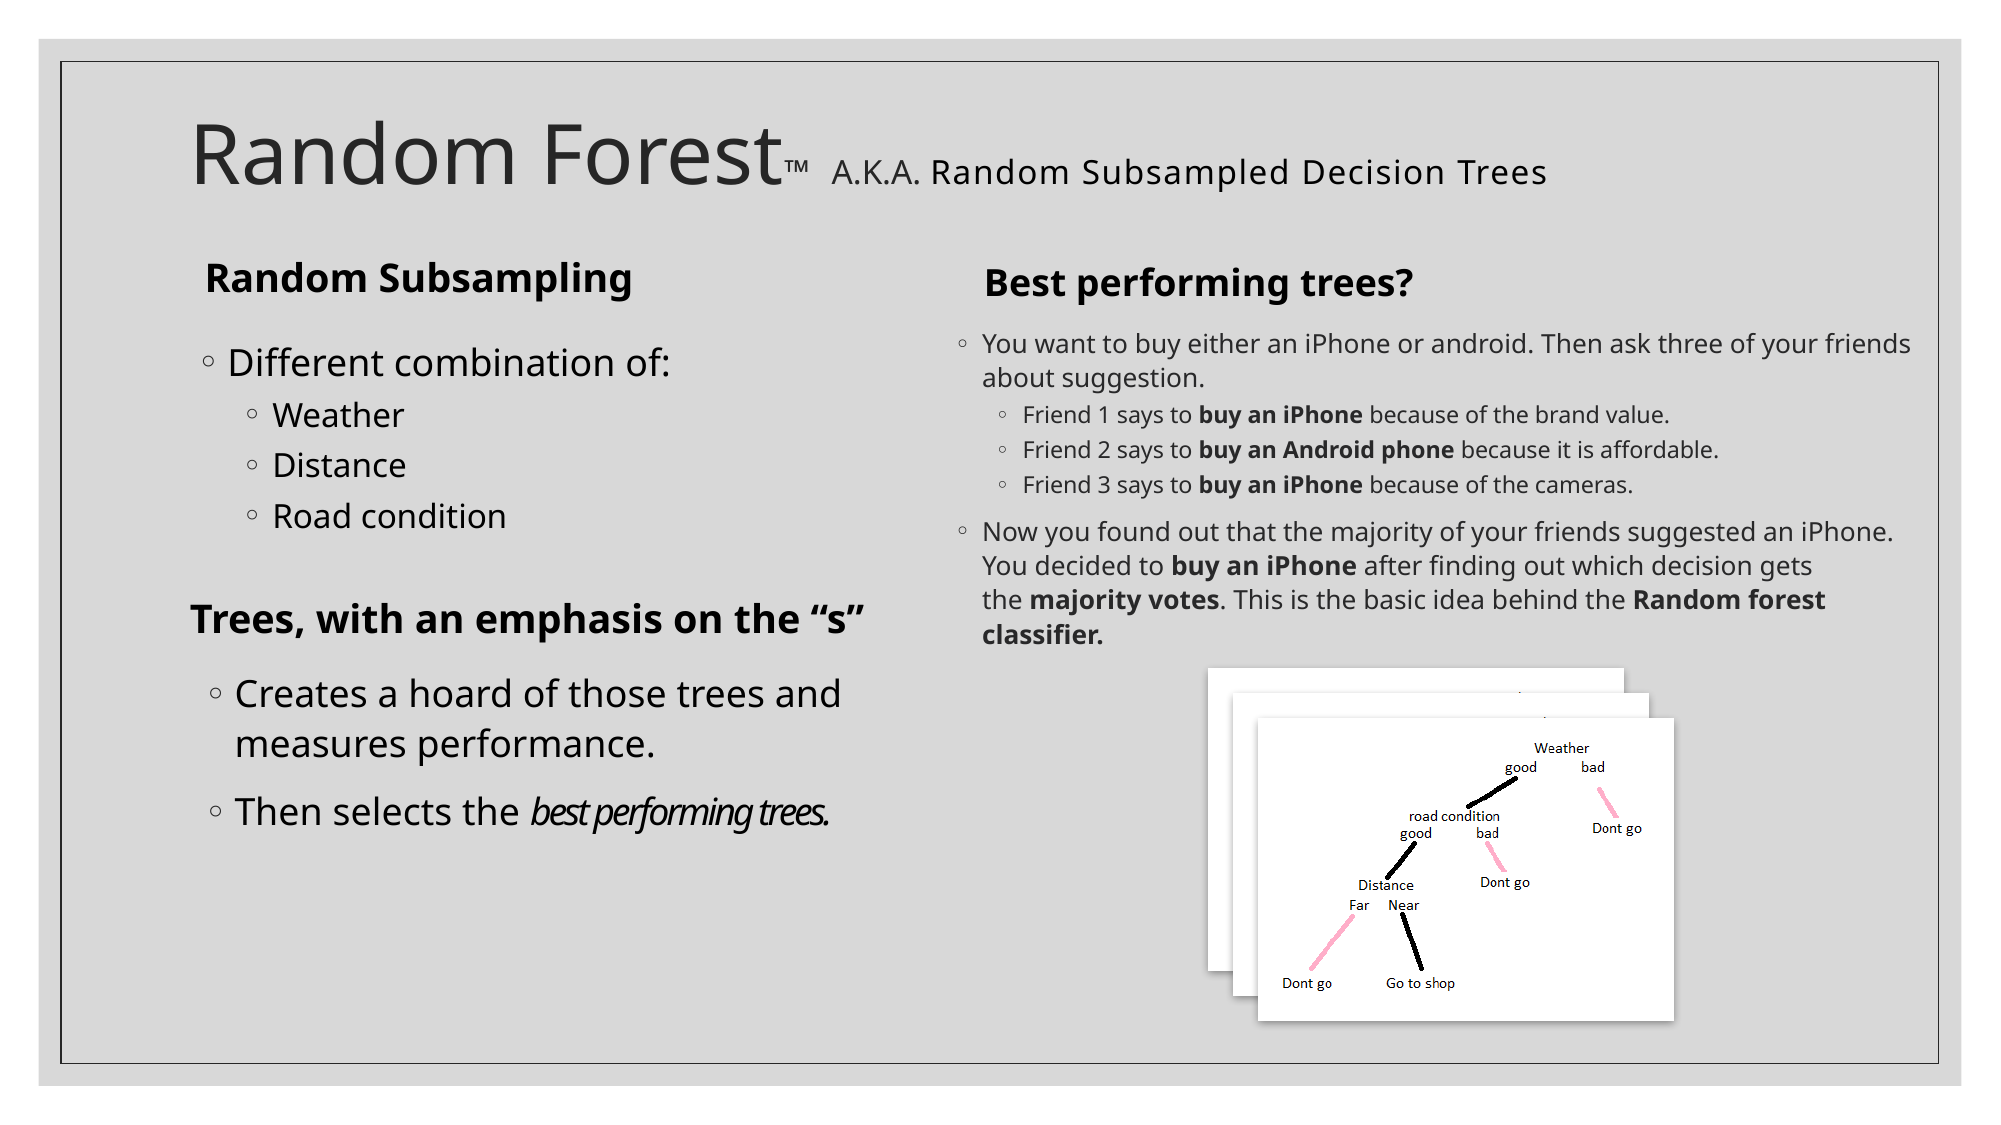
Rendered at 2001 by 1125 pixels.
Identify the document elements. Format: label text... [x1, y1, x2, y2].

title Random Forest™ A.K.A. Random Subsampled Decision Trees [174, 105, 1825, 331]
text_box Best performing trees? [969, 226, 1734, 316]
list Random Subsampling [189, 221, 955, 326]
picture [1247, 707, 1660, 1007]
text_box You want to buy either an iPhone or android. Then ask three of your friends about suggestion. Friend 1 says to buy an iPhone because of the brand value. Friend 2 says to buy an Android phone because it is affordable. Friend 3 says to buy an iPhone because of the cameras. Now you found out that the majority of your friends suggested an iPhone. You decided to buy an iPhone after finding out which decision gets the majority votes. This is the basic idea behind the Random forest classifier. [939, 316, 1931, 661]
list Trees, with an emphasis on the “s” [174, 562, 939, 668]
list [1222, 682, 1610, 957]
text_box Creates a hoard of those trees and measures performance. Then selects the best performing trees. [189, 658, 955, 882]
list Different combination of: Weather Distance Road condition [182, 326, 939, 551]
